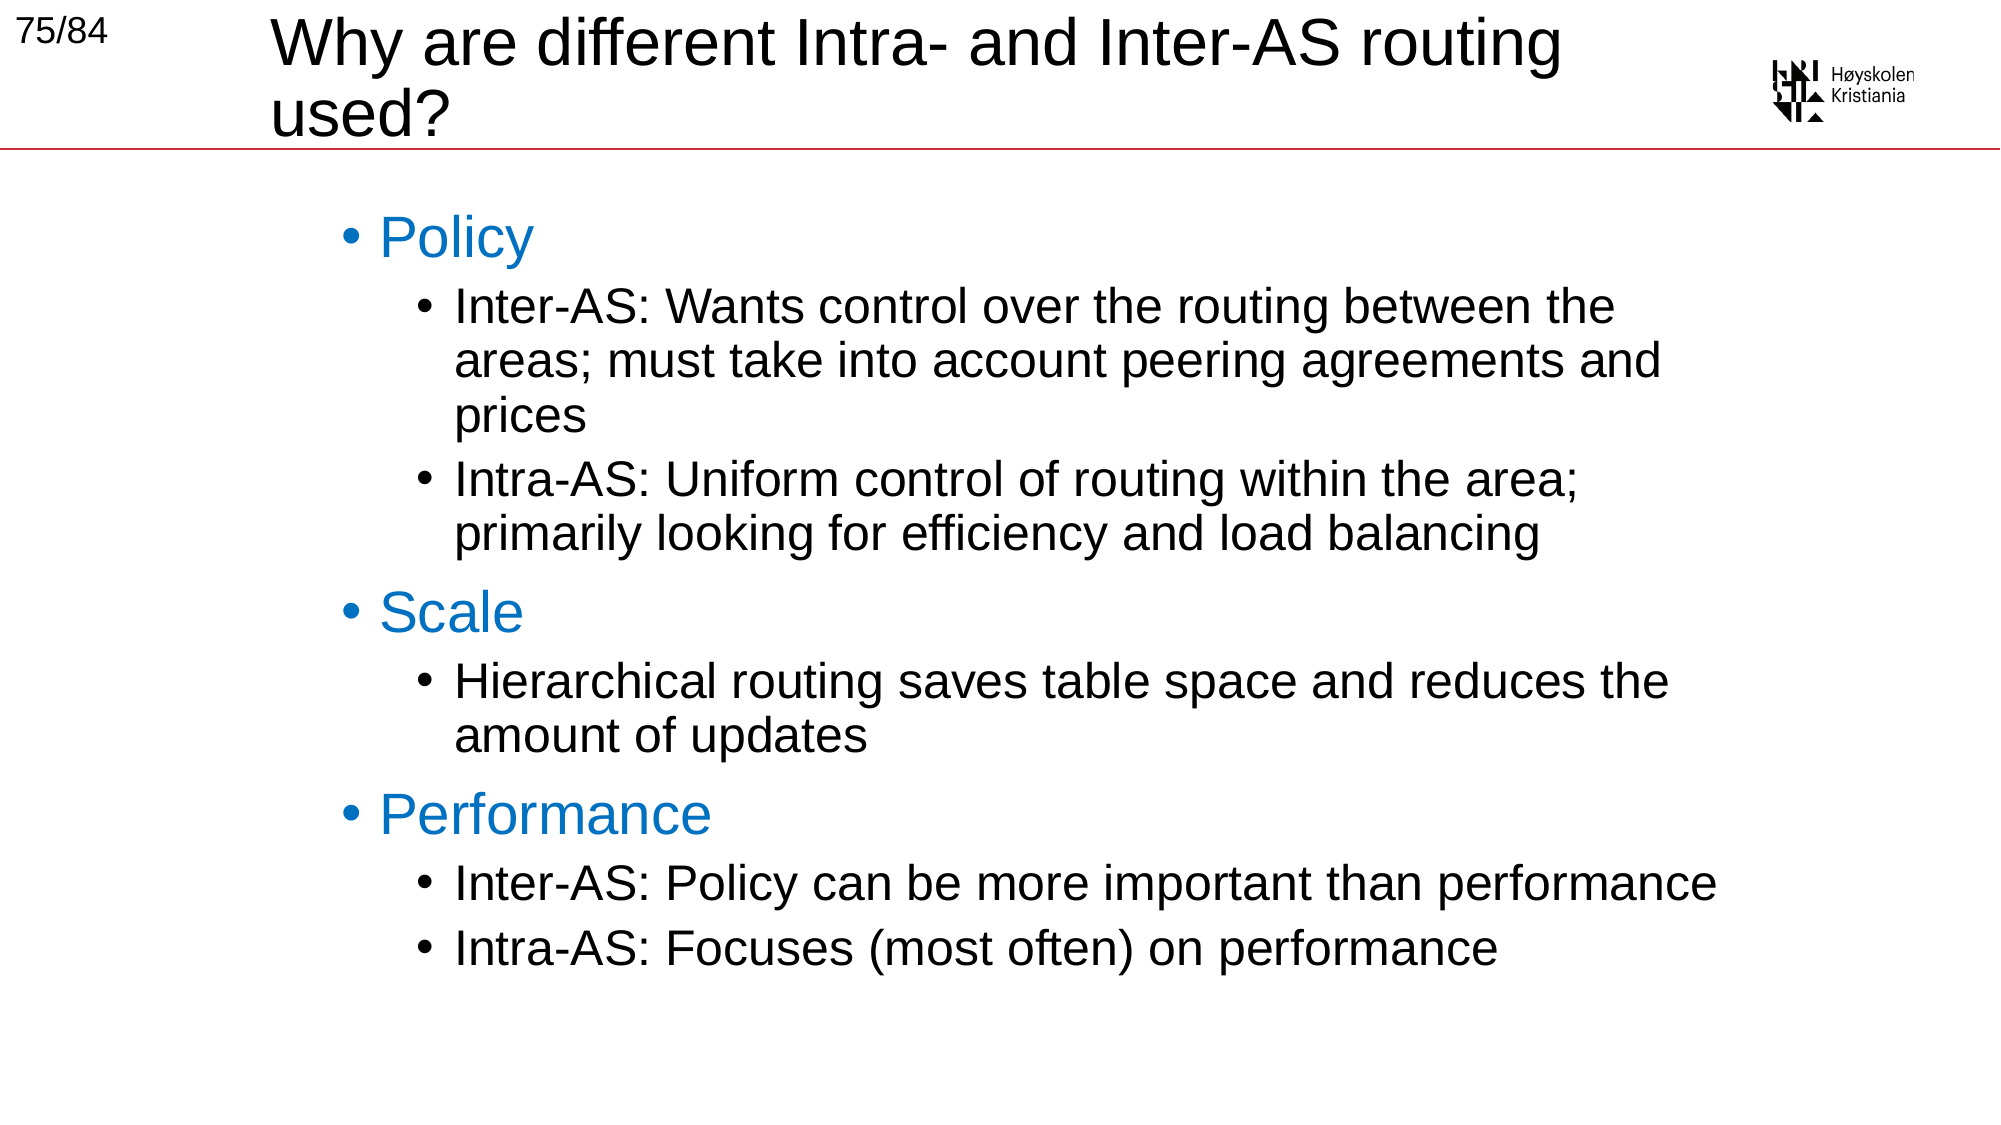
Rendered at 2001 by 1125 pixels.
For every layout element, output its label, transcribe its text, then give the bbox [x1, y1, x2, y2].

list Policy Inter-AS: Wants control over the routing between the areas; must take into account peering agreements and prices Intra-AS: Uniform control of routing within the area; primarily looking for efficiency and load balancing Scale Hierarchical routing saves table space and reduces the amount of updates Performance Inter-AS: Policy can be more important than performance Intra-AS: Focuses (most often) on performance [326, 200, 1750, 1000]
title Why are different Intra- and Inter-AS routing used? [255, 0, 1750, 175]
slide_number 75/84 [0, 0, 208, 74]
